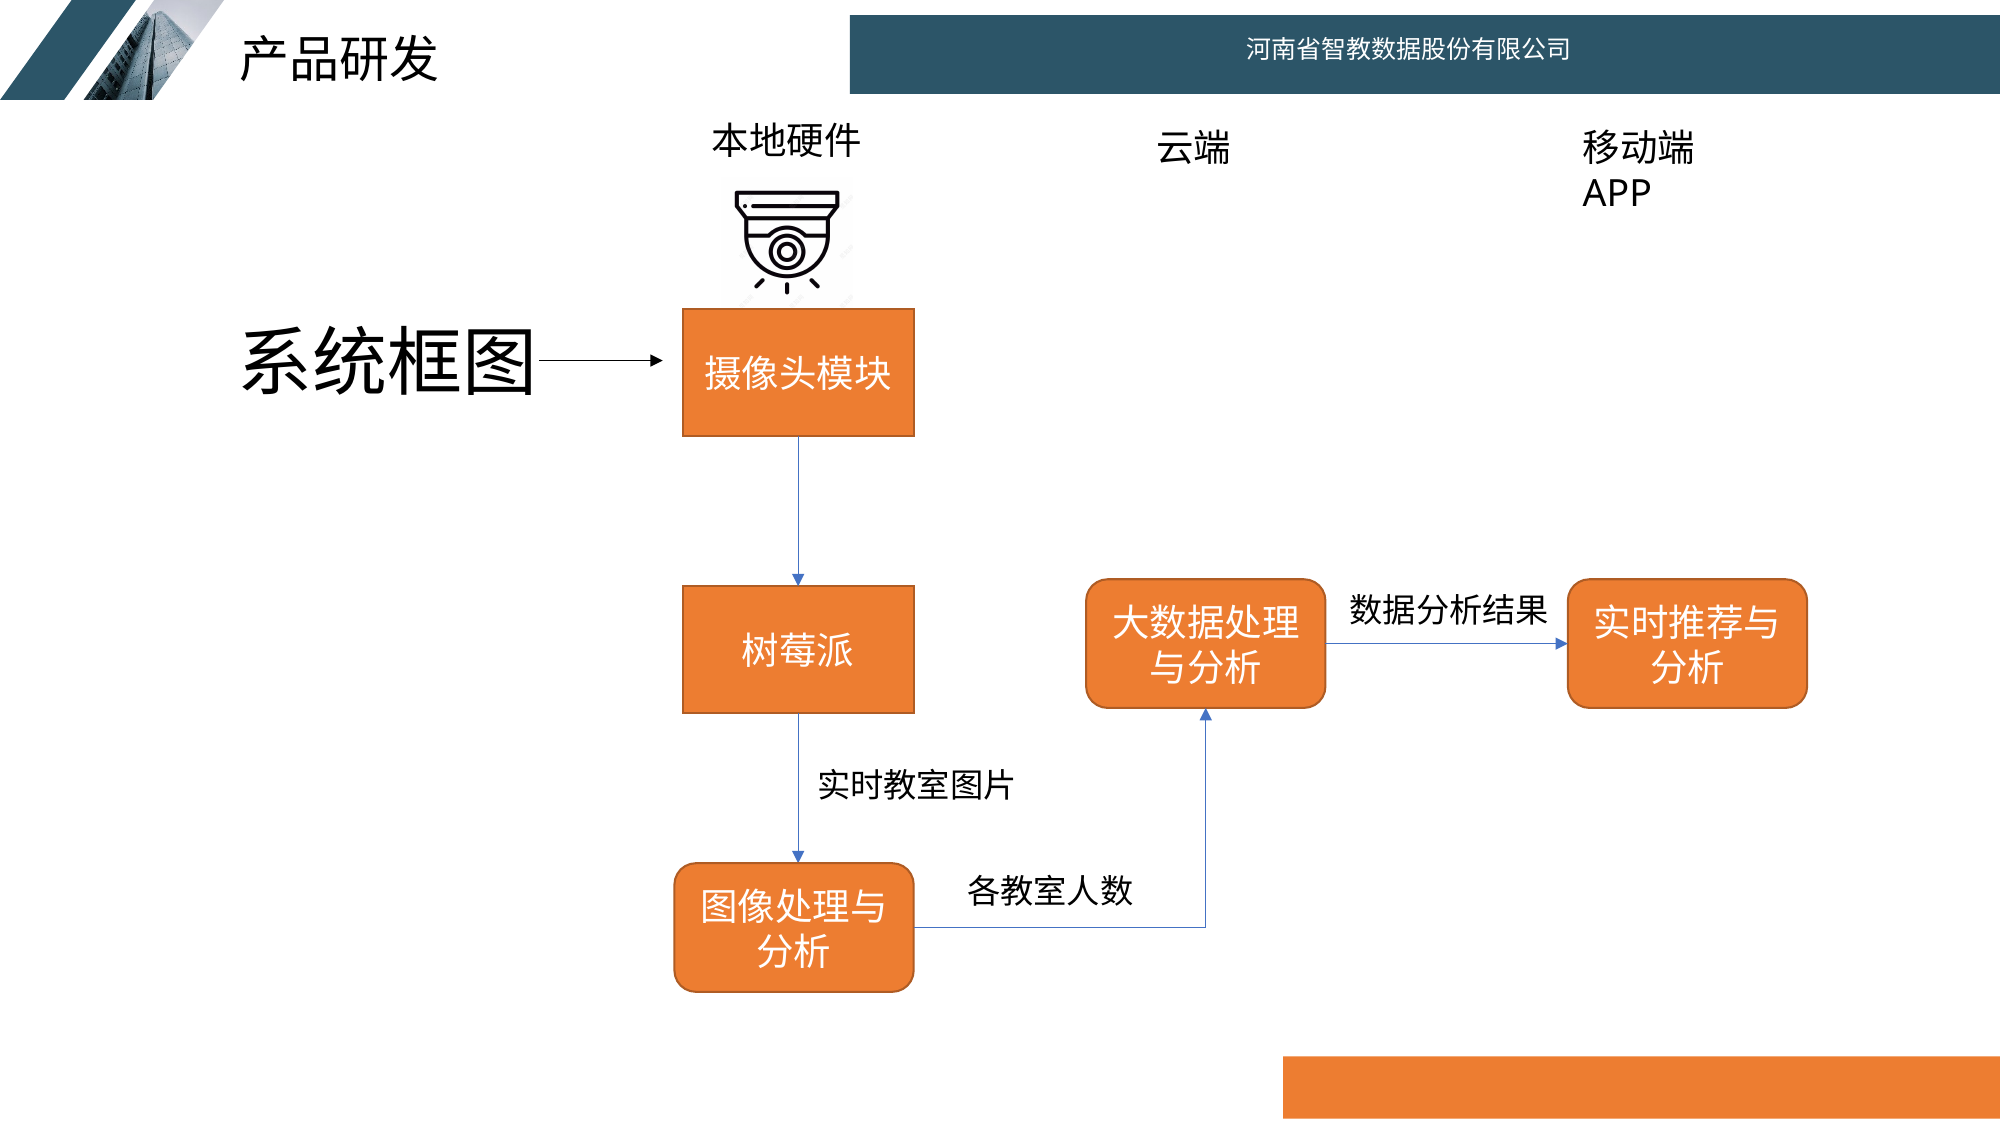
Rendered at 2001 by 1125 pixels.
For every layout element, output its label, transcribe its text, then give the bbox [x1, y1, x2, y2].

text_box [893, 15, 2000, 94]
text_box 实时推荐与分析 [1566, 578, 1809, 709]
text_box 树莓派 [682, 585, 915, 714]
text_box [913, 707, 1206, 928]
text_box 摄像头模块 [682, 308, 915, 437]
text_box 云端 [1141, 116, 1271, 177]
text_box 大数据处理与分析 [1085, 578, 1327, 709]
text_box 系统框图 [222, 307, 643, 413]
text_box 图像处理与分析 [673, 862, 915, 993]
picture [721, 177, 853, 308]
text_box 实时教室图片 [802, 756, 913, 812]
text_box 本地硬件 [697, 109, 879, 170]
text_box 数据分析结果 [1334, 581, 1574, 637]
text_box 移动端APP [1567, 116, 1781, 222]
text_box [1282, 1055, 2000, 1120]
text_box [0, 0, 893, 100]
